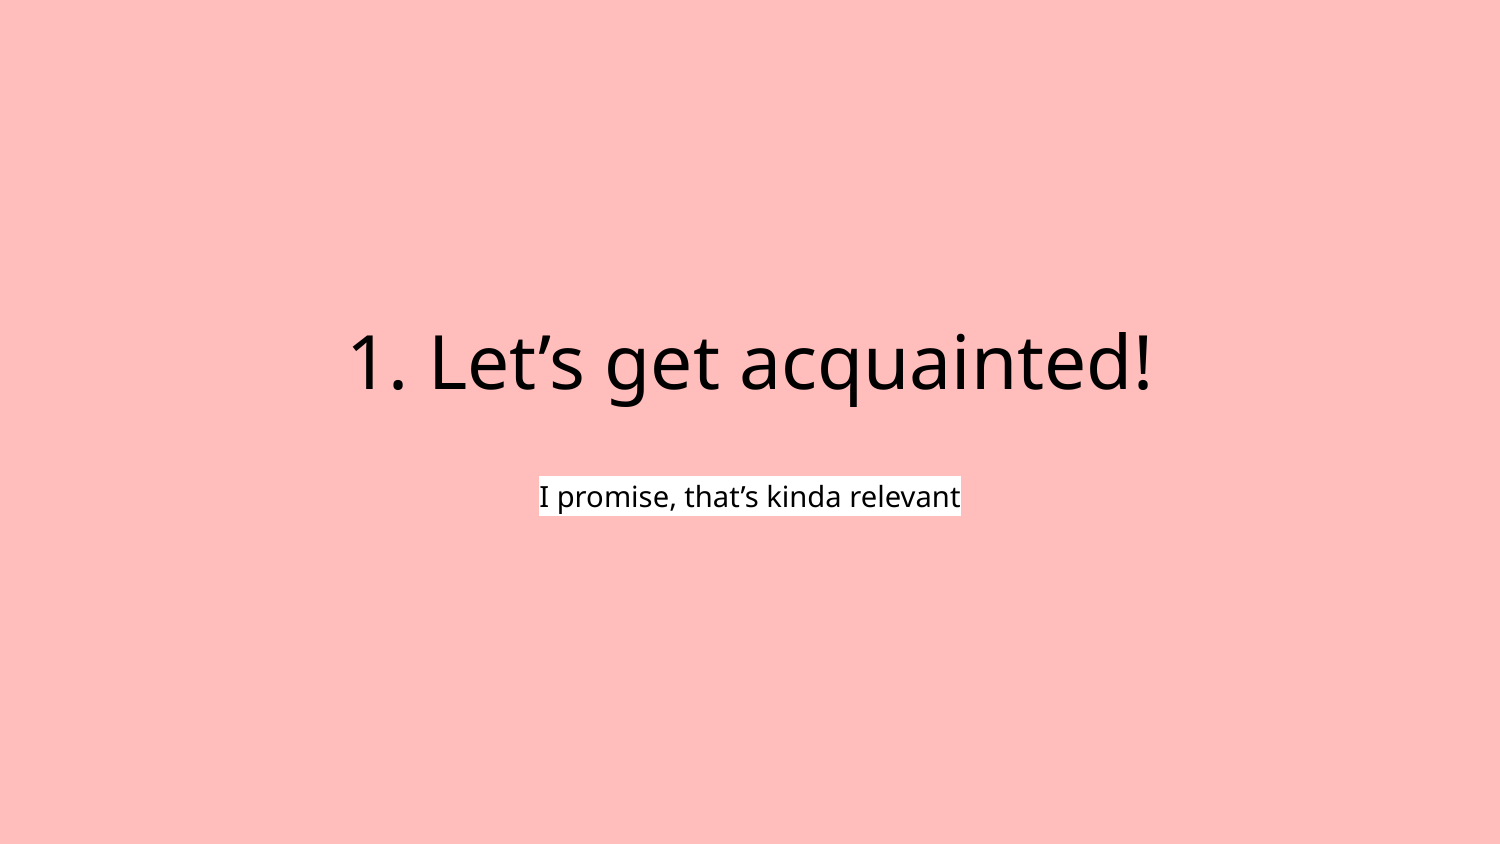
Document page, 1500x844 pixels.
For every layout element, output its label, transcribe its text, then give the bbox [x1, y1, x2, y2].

subtitle I promise, that’s kinda relevant [266, 478, 1234, 592]
title 1. Let’s get acquainted! [249, 325, 1251, 394]
